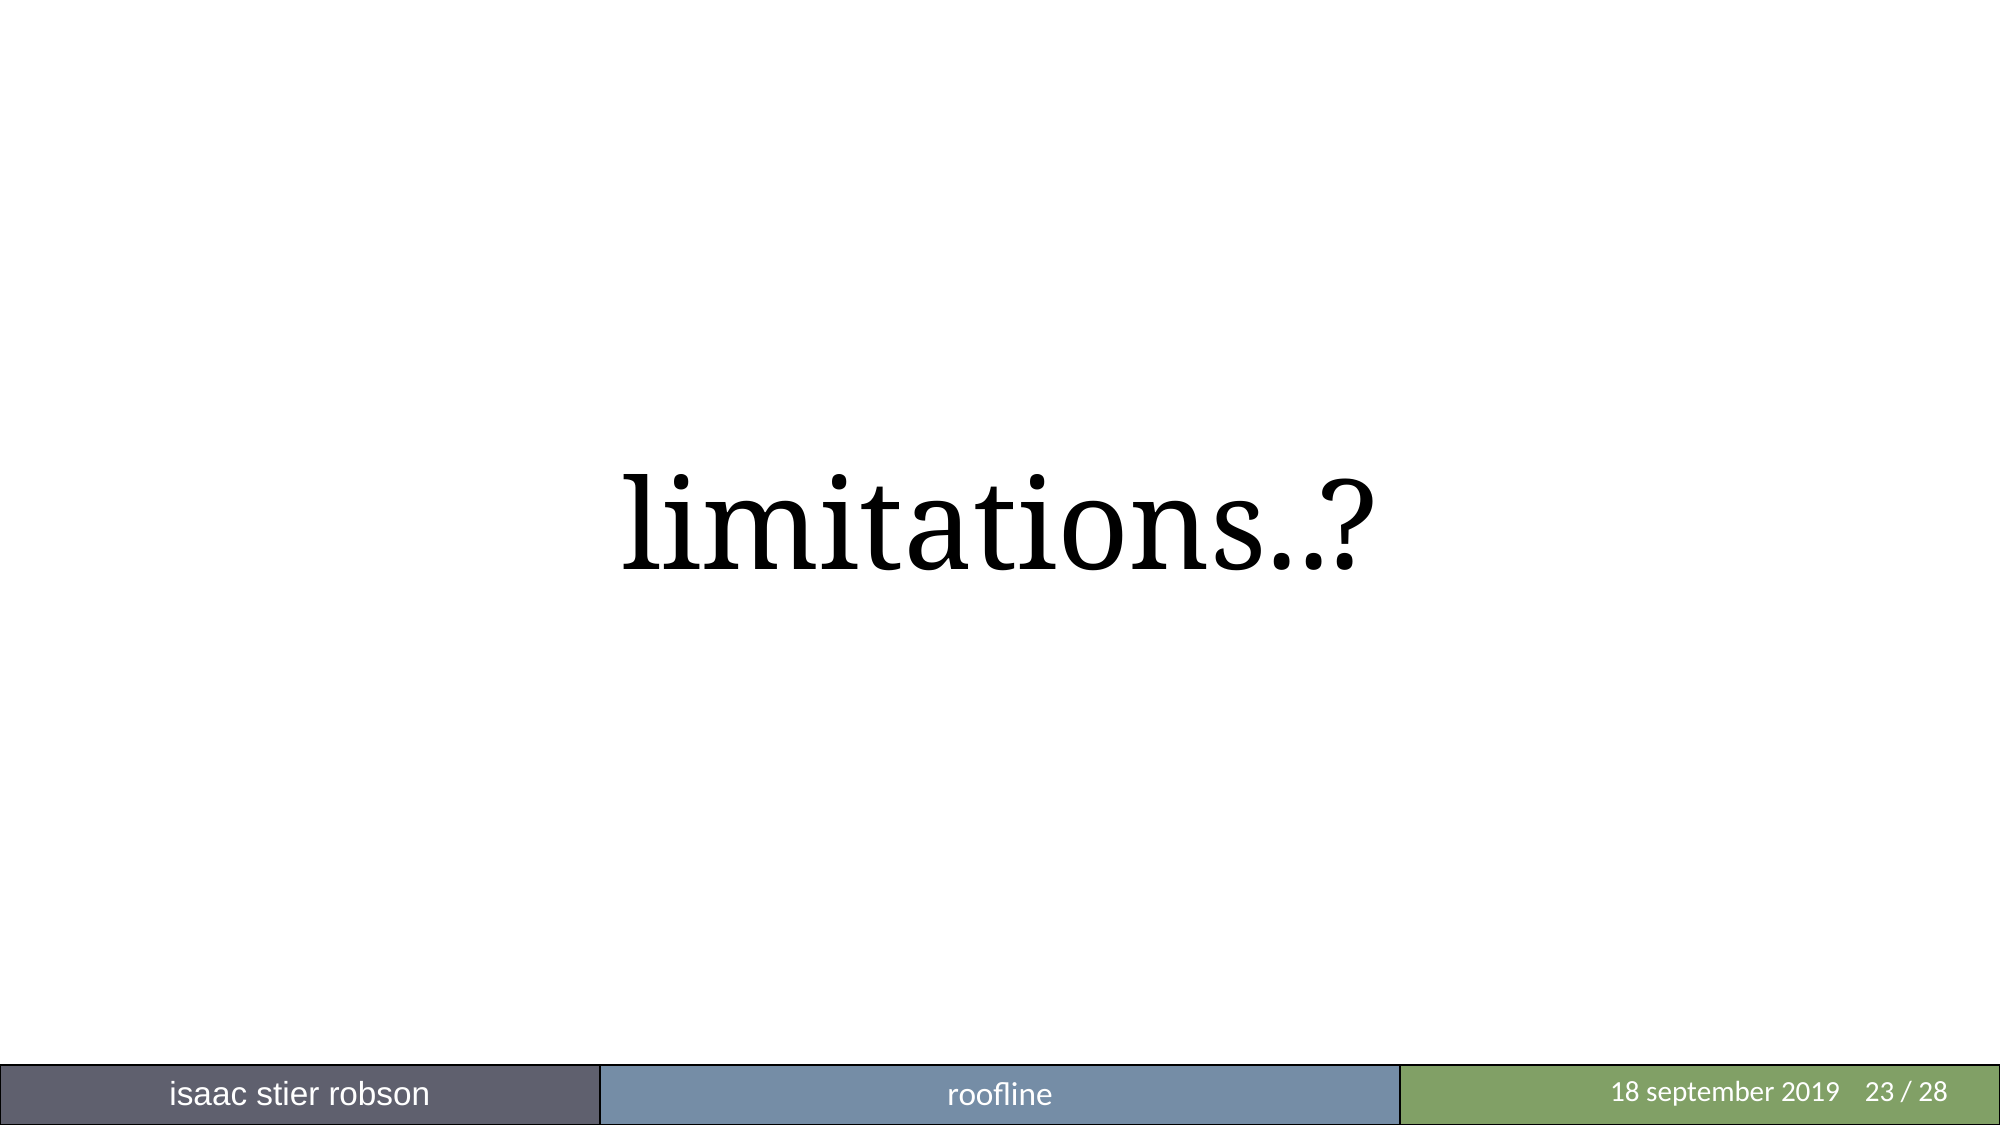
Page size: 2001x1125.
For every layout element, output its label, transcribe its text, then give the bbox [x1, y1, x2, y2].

title limitations..? [68, 453, 1932, 672]
text_box 18 september 2019 23 / 28 [1401, 1064, 2000, 1125]
text_box isaac stier robson [0, 1064, 599, 1125]
text_box roofline [599, 1064, 1401, 1125]
